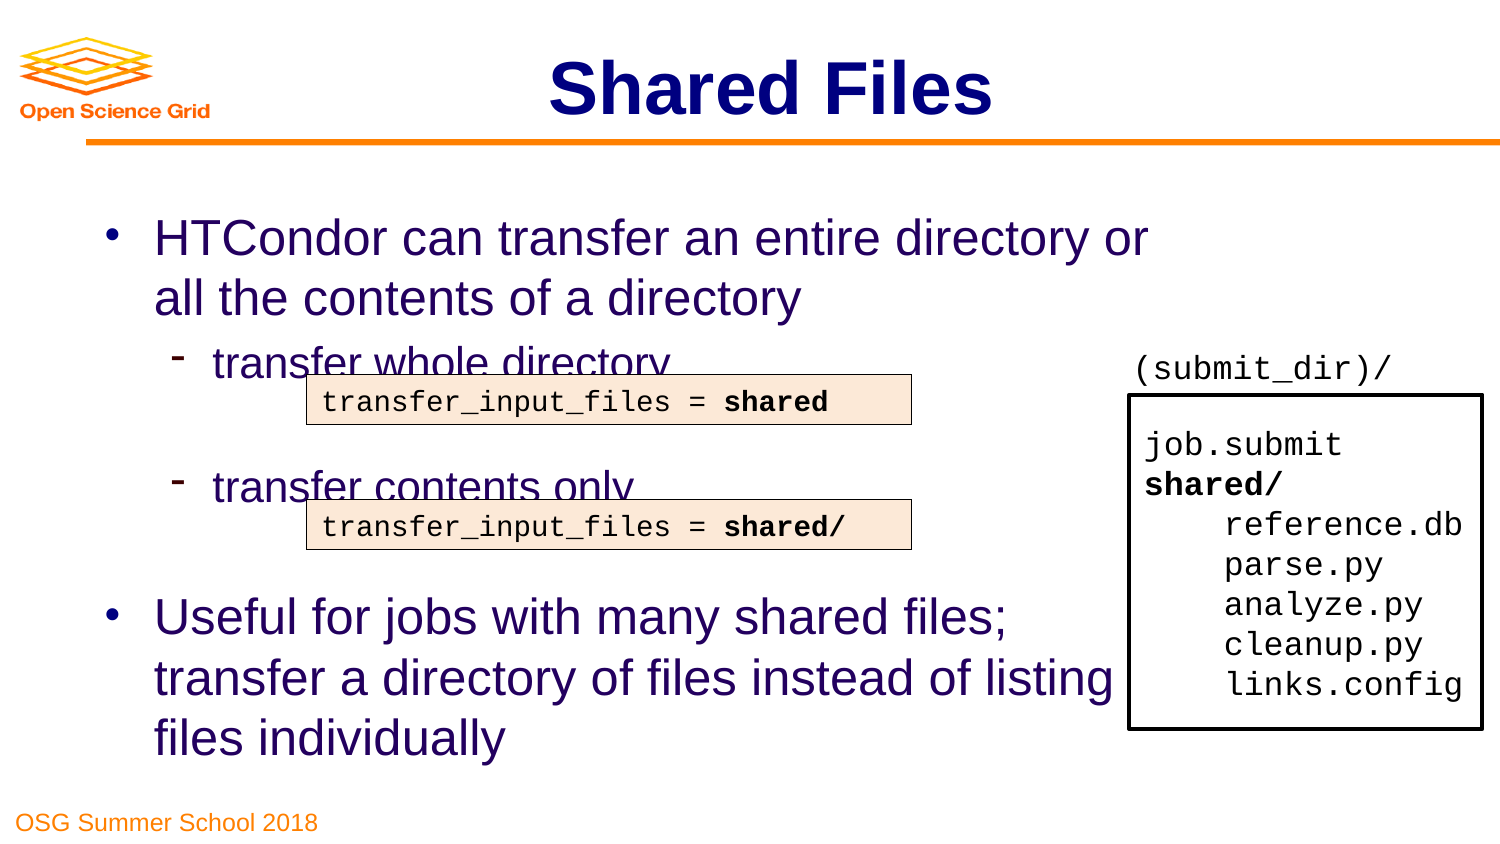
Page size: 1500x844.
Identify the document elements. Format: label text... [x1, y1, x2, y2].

text_box transfer_input_files = shared [306, 374, 912, 425]
text_box transfer_input_files = shared/ [306, 499, 912, 550]
title Shared Files [201, 14, 1342, 155]
list HTCondor can transfer an entire directory or all the contents of a directory transfer whole directory transfer contents only Useful for jobs with many shared files; transfer a directory of files instead of listing files individually [88, 196, 1199, 777]
text_box job.submit shared/ reference.db parse.py analyze.py cleanup.py links.config [1127, 393, 1484, 731]
text_box (submit_dir)/ [1118, 339, 1408, 394]
picture [0, 20, 201, 134]
